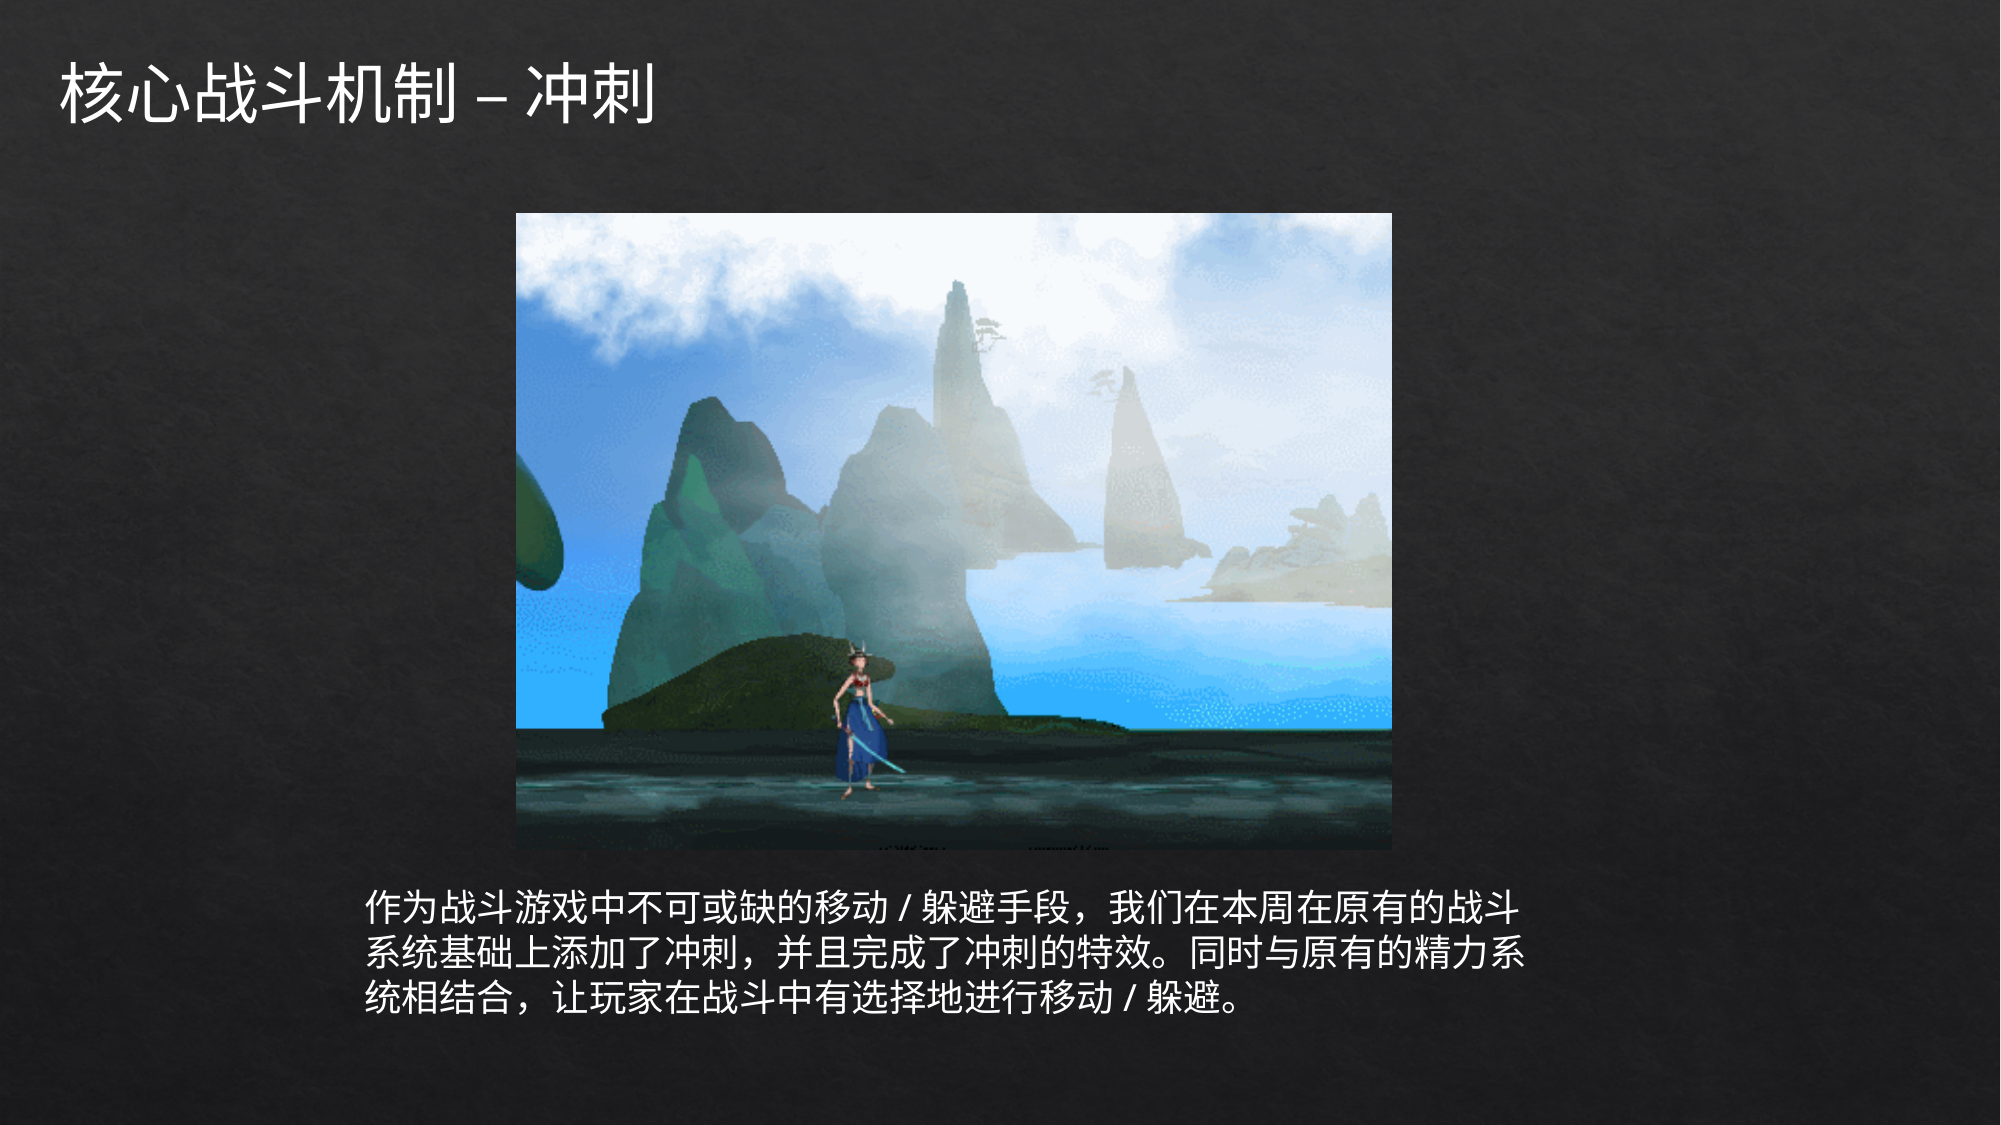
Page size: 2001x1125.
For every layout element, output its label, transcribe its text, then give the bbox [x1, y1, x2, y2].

text_box 核心战斗机制 – 冲刺 [43, 45, 771, 140]
text_box 作为战斗游戏中不可或缺的移动/躲避手段，我们在本周在原有的战斗系统基础上添加了冲刺，并且完成了冲刺的特效。同时与原有的精力系统相结合，让玩家在战斗中有选择地进行移动/躲避。 [349, 876, 1559, 1027]
picture [515, 212, 1392, 850]
